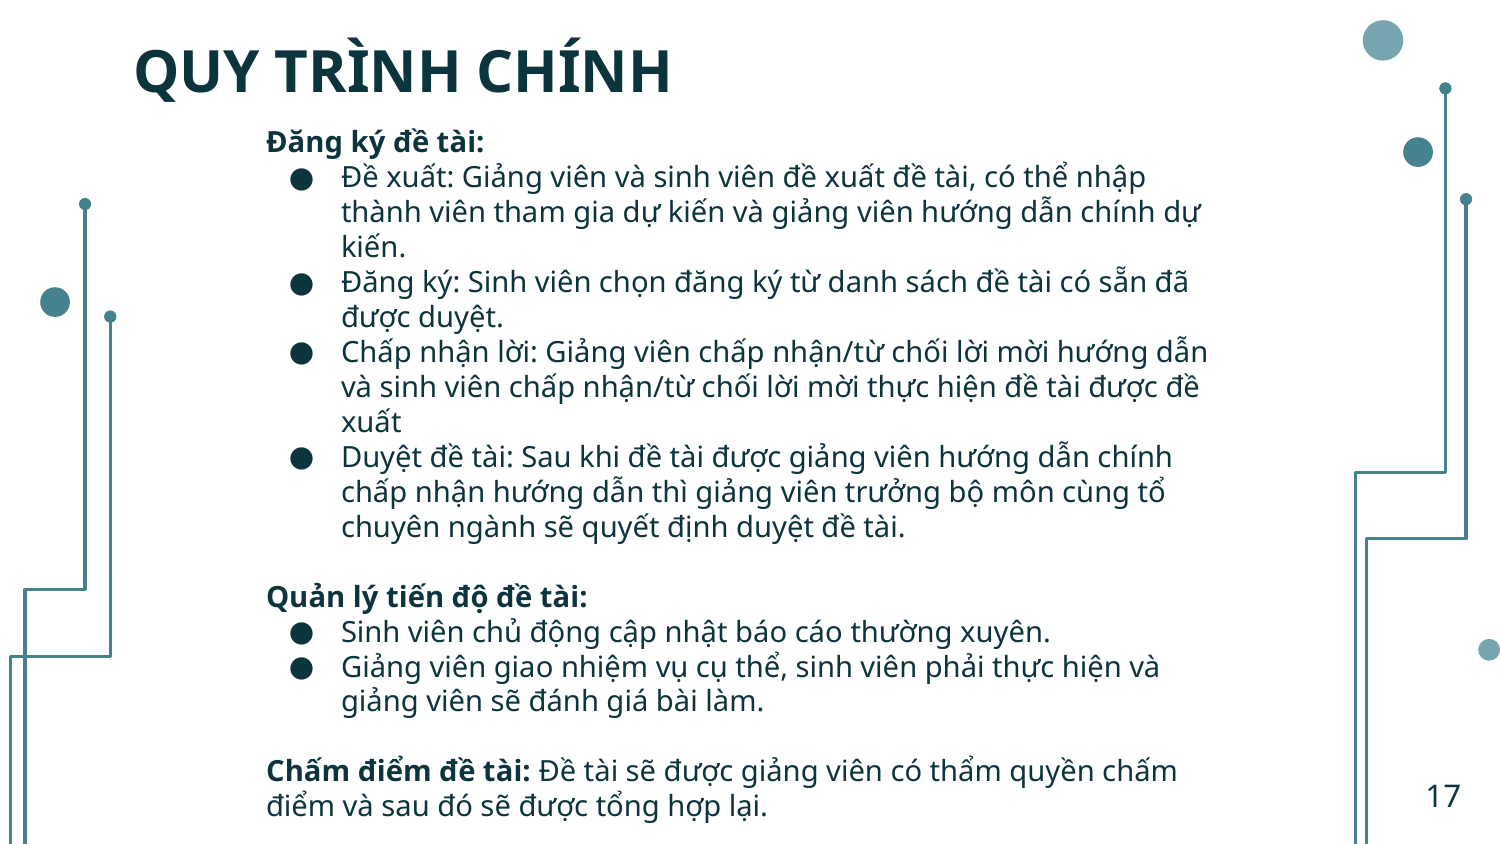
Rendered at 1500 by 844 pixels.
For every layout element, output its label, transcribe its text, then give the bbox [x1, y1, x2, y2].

text_box 17 [1408, 761, 1477, 809]
title QUY TRÌNH CHÍNH [118, 18, 1500, 113]
text_box Đăng ký đề tài: Đề xuất: Giảng viên và sinh viên đề xuất đề tài, có thể nhập thành viên tham gia dự kiến và giảng viên hướng dẫn chính dự kiến. Đăng ký: Sinh viên chọn đăng ký từ danh sách đề tài có sẵn đã được duyệt. Chấp nhận lời: Giảng viên chấp nhận/từ chối lời mời hướng dẫn và sinh viên chấp nhận/từ chối lời mời thực hiện đề tài được đề xuất Duyệt đề tài: Sau khi đề tài được giảng viên hướng dẫn chính chấp nhận hướng dẫn thì giảng viên trưởng bộ môn cùng tổ chuyên ngành sẽ quyết định duyệt đề tài. Quản lý tiến độ đề tài: Sinh viên chủ động cập nhật báo cáo thường xuyên. Giảng viên giao nhiệm vụ cụ thể, sinh viên phải thực hiện và giảng viên sẽ đánh giá bài làm. Chấm điểm đề tài: Đề tài sẽ được giảng viên có thẩm quyền chấm điểm và sau đó sẽ được tổng hợp lại. [251, 108, 1249, 838]
